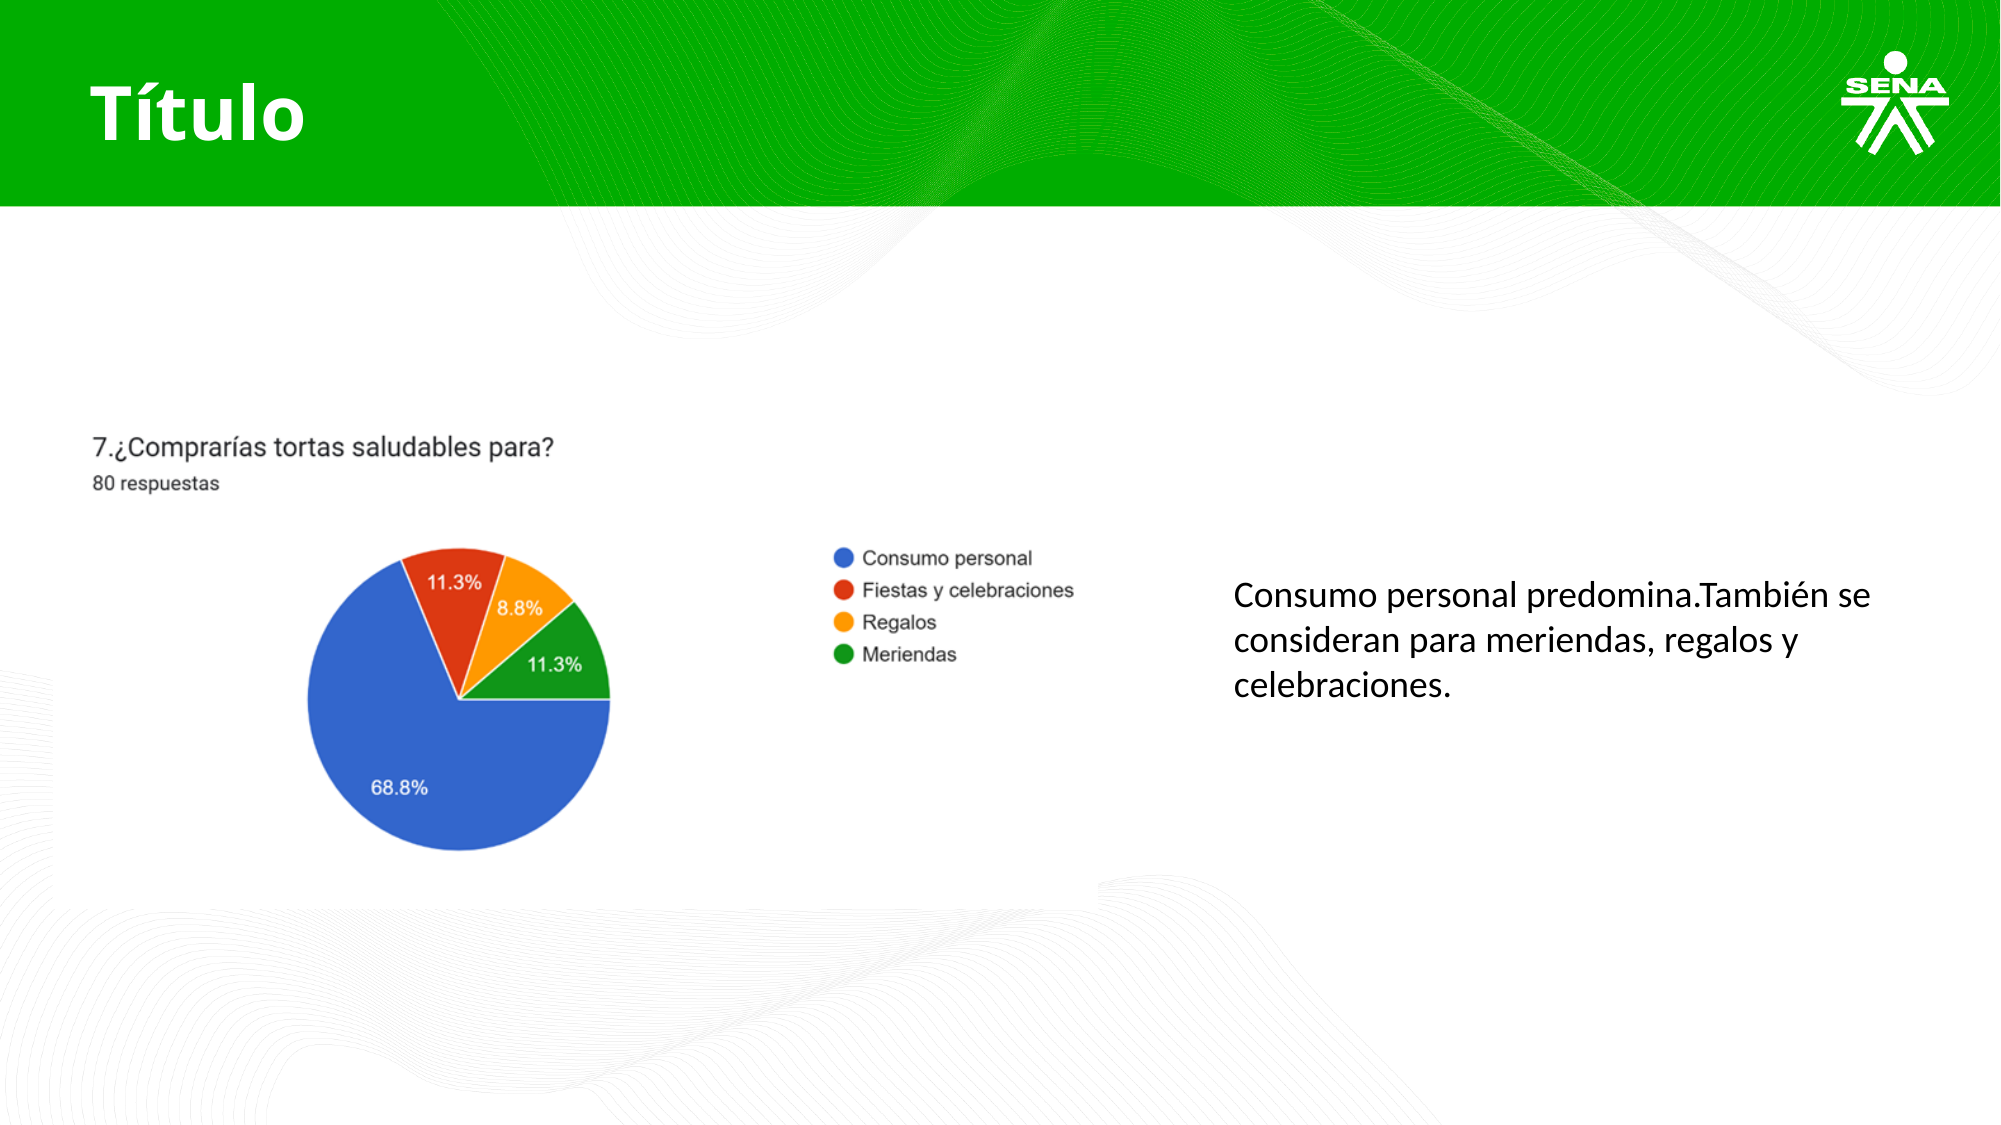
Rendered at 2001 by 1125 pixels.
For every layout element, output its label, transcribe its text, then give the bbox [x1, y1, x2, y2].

text_box Título [74, 68, 1685, 155]
text_box Consumo personal predomina.También se consideran para meriendas, regalos y celebraciones. [1219, 562, 1926, 713]
picture [0, 0, 2001, 1125]
